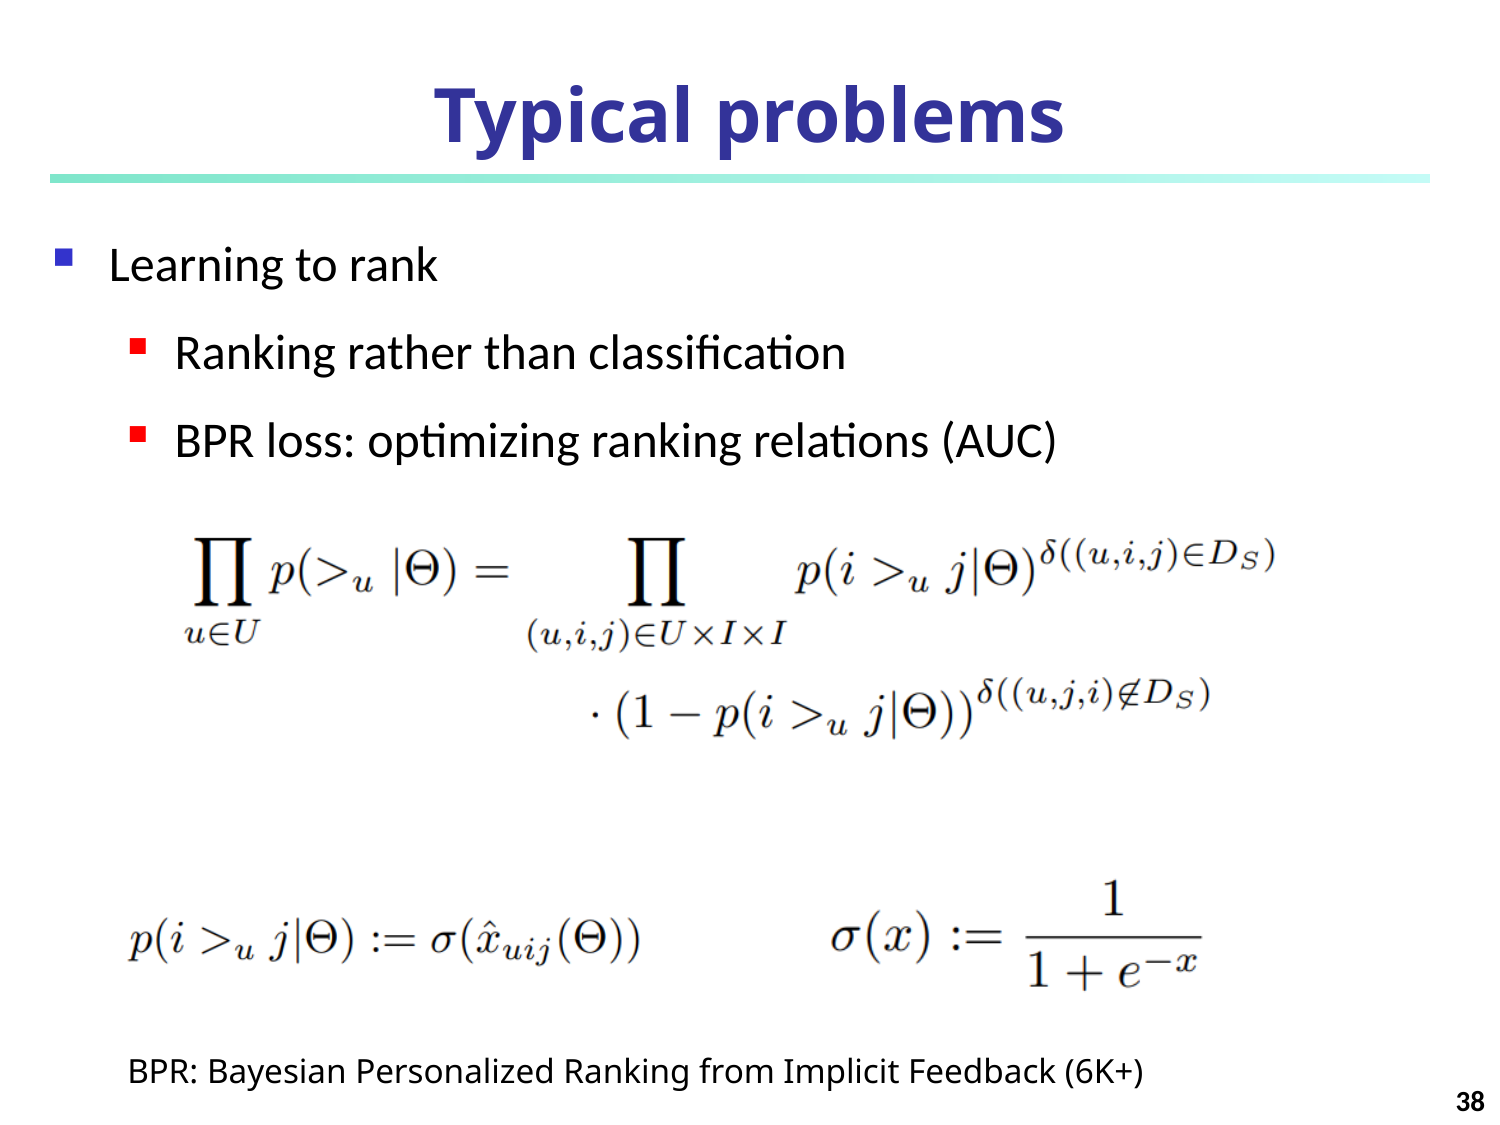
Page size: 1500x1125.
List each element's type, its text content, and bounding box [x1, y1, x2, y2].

text_box 38 [1187, 1098, 1500, 1125]
picture [812, 844, 1221, 1019]
picture [137, 487, 1301, 777]
text_box Learning to rank Ranking rather than classification BPR loss: optimizing ranking relations (AUC) [37, 206, 1500, 1019]
title Typical problems [0, 62, 1500, 163]
text_box BPR: Bayesian Personalized Ranking from Implicit Feedback (6K+) [112, 1042, 1500, 1098]
picture [87, 874, 679, 1006]
